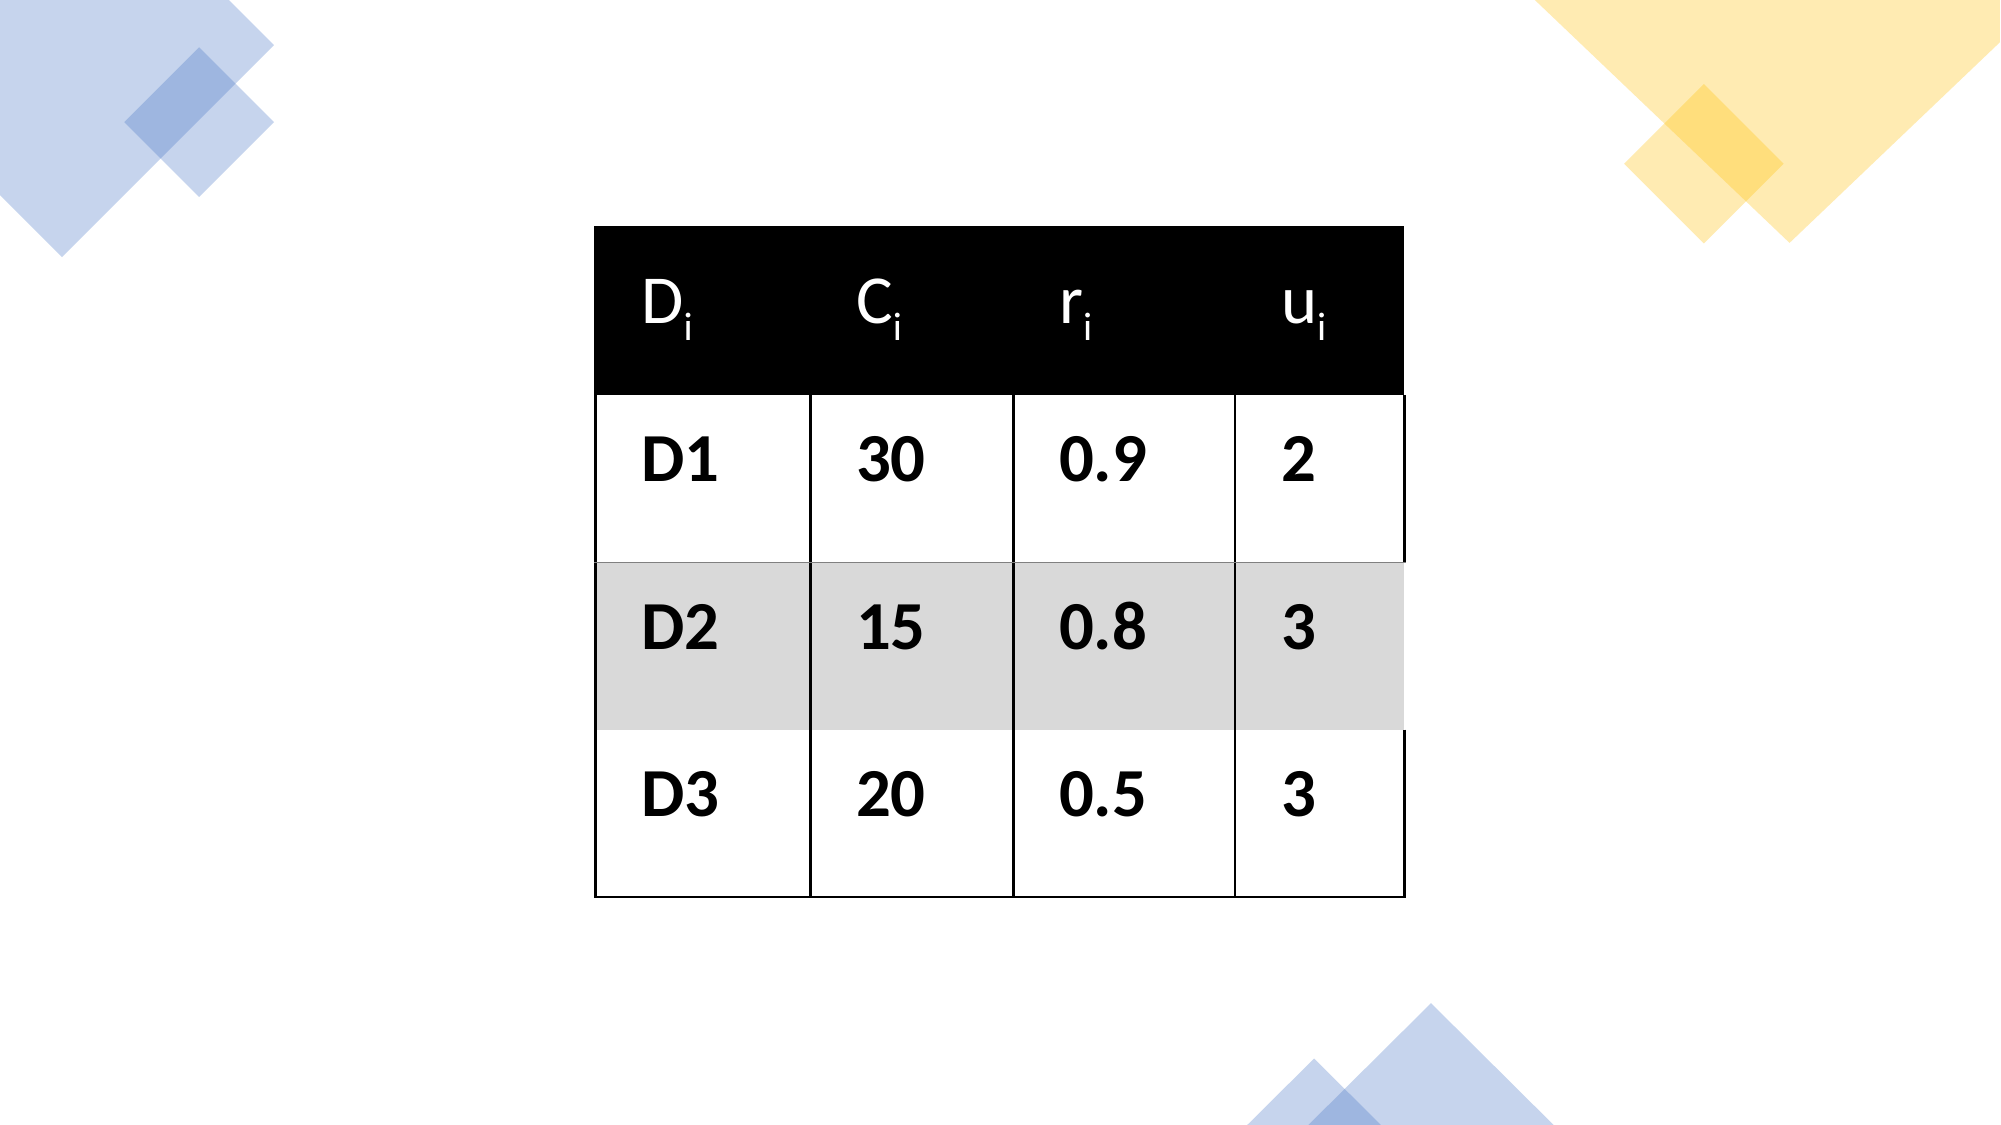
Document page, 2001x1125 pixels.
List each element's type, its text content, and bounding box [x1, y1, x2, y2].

table_cell 0.9 [1015, 395, 1234, 562]
table_header Di [597, 229, 810, 395]
table_cell 2 [1236, 395, 1403, 562]
text_box [1345, 1001, 1556, 1125]
text_box [1622, 124, 1746, 245]
table_header ui [1235, 229, 1404, 395]
table_cell 20 [812, 730, 1012, 896]
table_cell 0.8 [1015, 563, 1234, 730]
table_header Ci [810, 229, 1013, 395]
text_box [0, 0, 2000, 1125]
table_cell D3 [597, 730, 809, 896]
table_cell 3 [1236, 563, 1404, 730]
table_cell 30 [812, 395, 1012, 562]
table_cell D1 [597, 395, 809, 562]
text_box [122, 45, 276, 199]
text_box [0, 0, 276, 259]
table_cell 0.5 [1015, 730, 1234, 896]
text_box [1533, 0, 2000, 245]
table_cell 15 [812, 563, 1012, 730]
table_cell 3 [1236, 730, 1403, 896]
table_cell D2 [597, 563, 809, 730]
table_header ri [1013, 229, 1235, 395]
text_box [1245, 1057, 1383, 1125]
